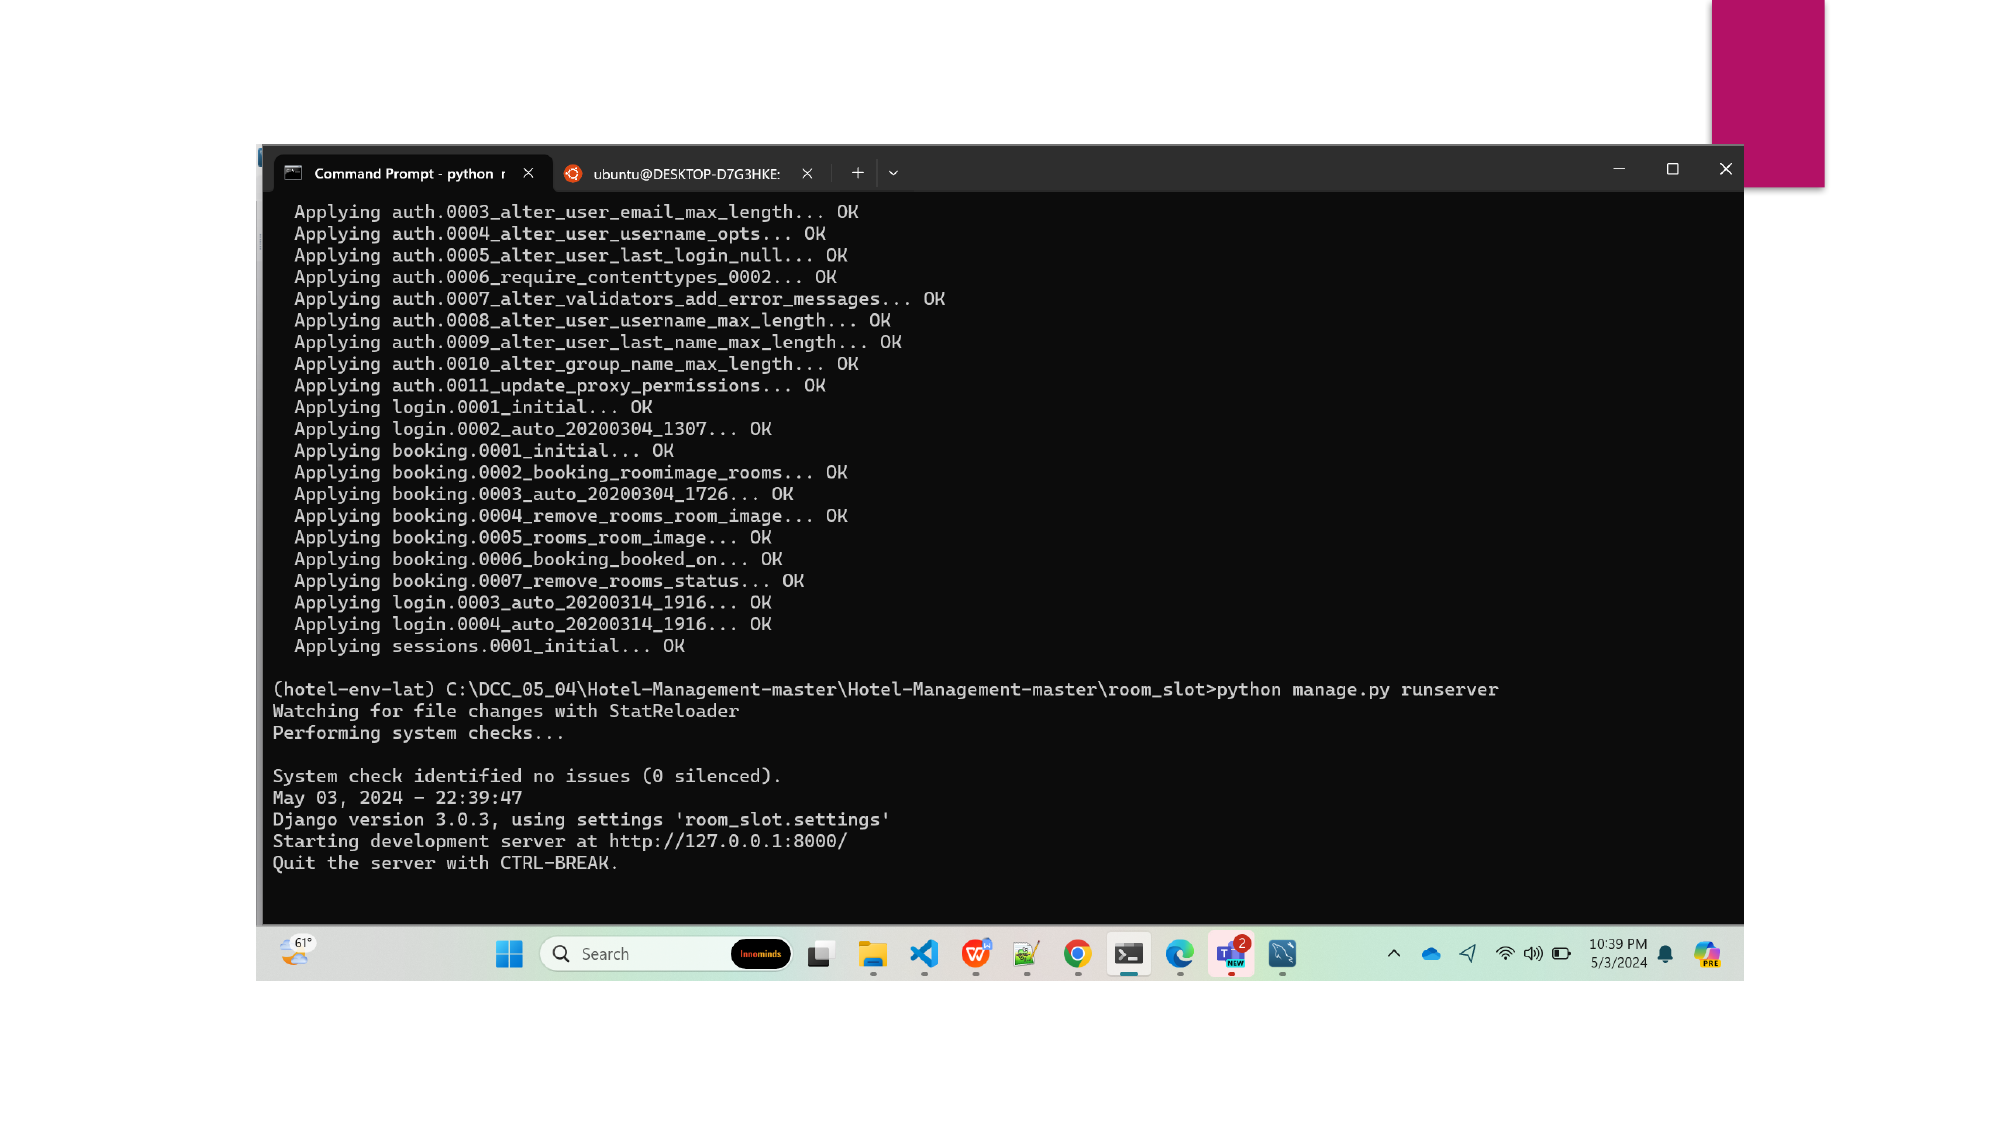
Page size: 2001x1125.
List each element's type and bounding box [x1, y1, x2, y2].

picture [256, 143, 1744, 981]
